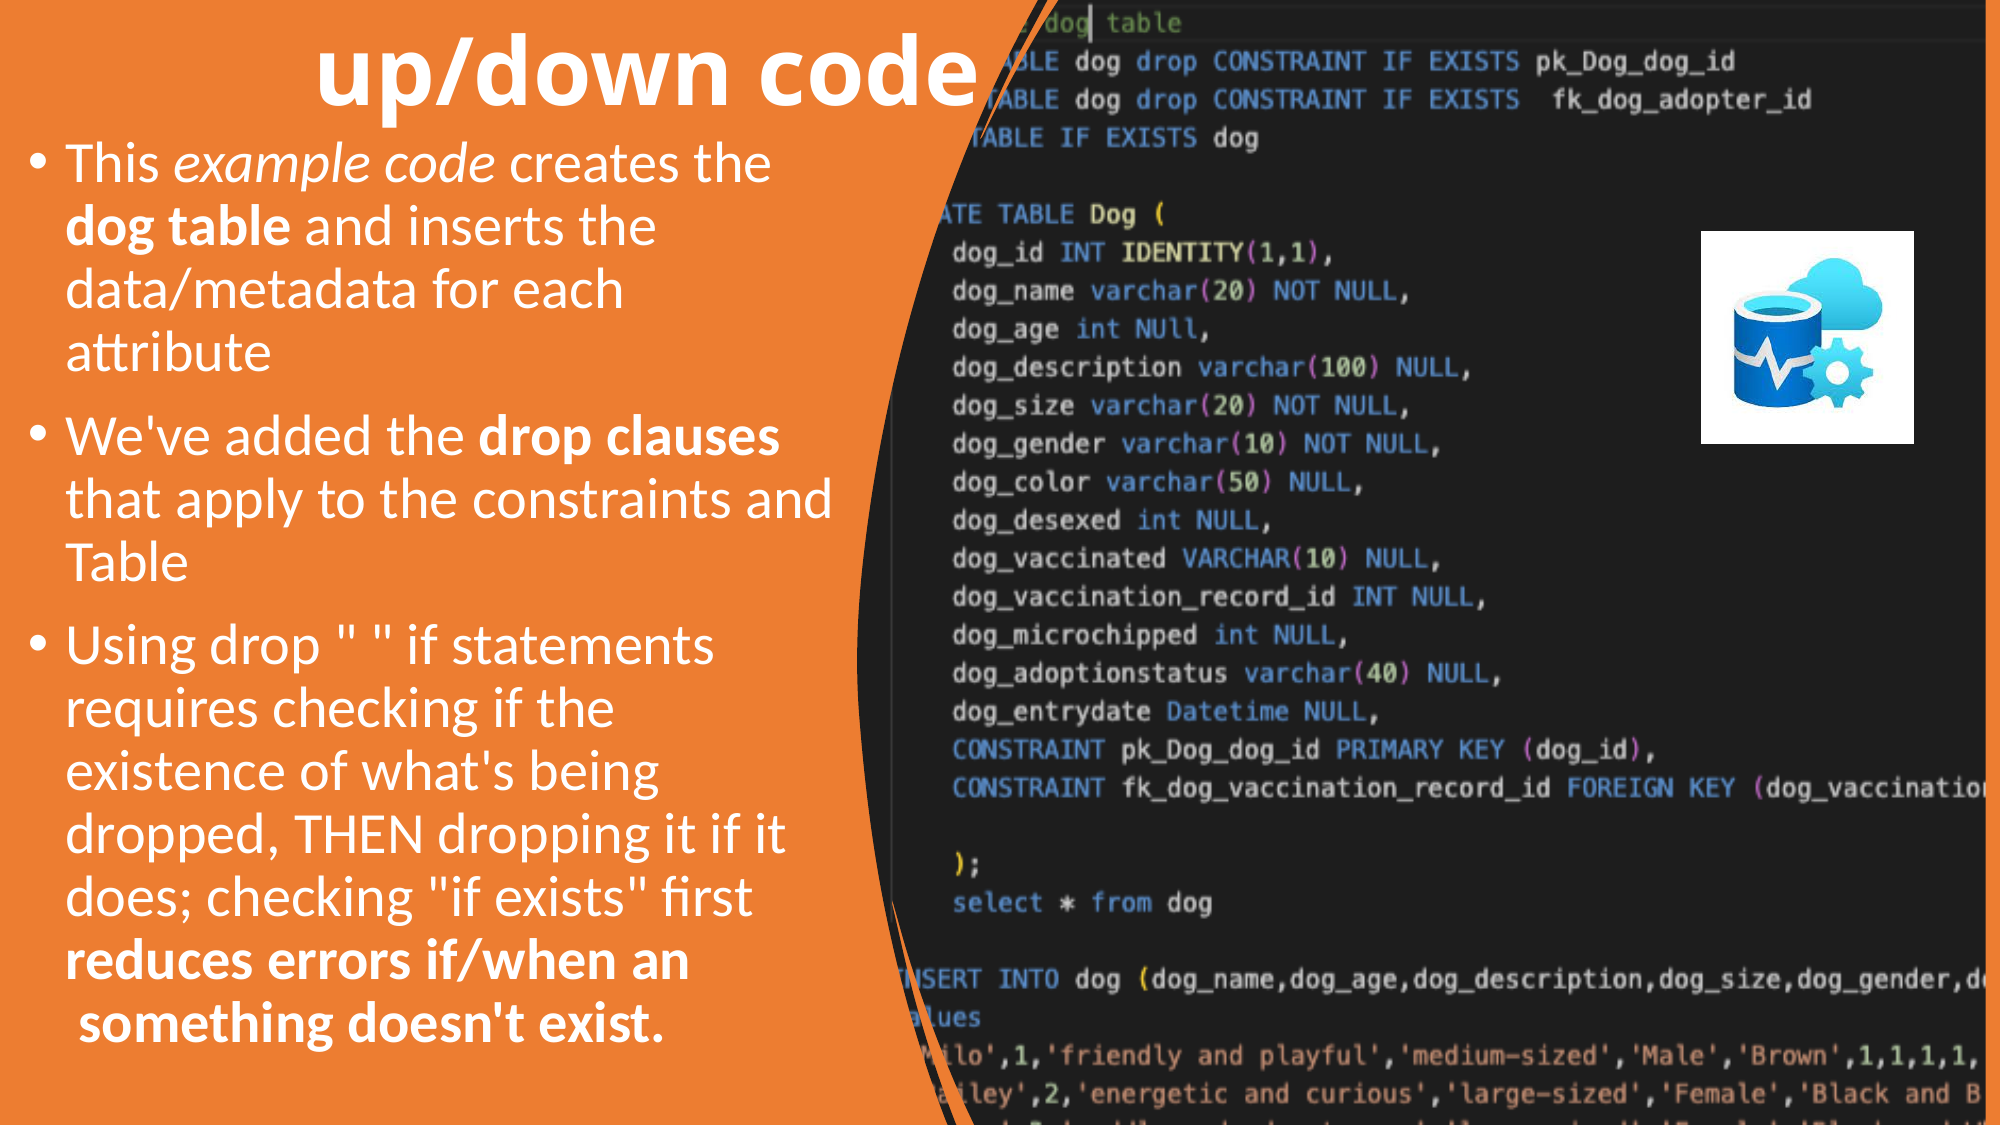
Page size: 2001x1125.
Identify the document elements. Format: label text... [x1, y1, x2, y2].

list This example code creates the dog table and inserts the data/metadata for each attribute We've added the drop clauses that apply to the constraints and Table Using drop " " if statements requires checking if the existence of what's being dropped, THEN dropping it if it does; checking "if exists" first reduces errors if/when an something doesn't exist. [12, 124, 857, 1094]
text_box [1986, 0, 2000, 1125]
title up/down code [298, 0, 857, 124]
picture [857, 0, 1986, 1125]
text_box [0, 0, 857, 1125]
